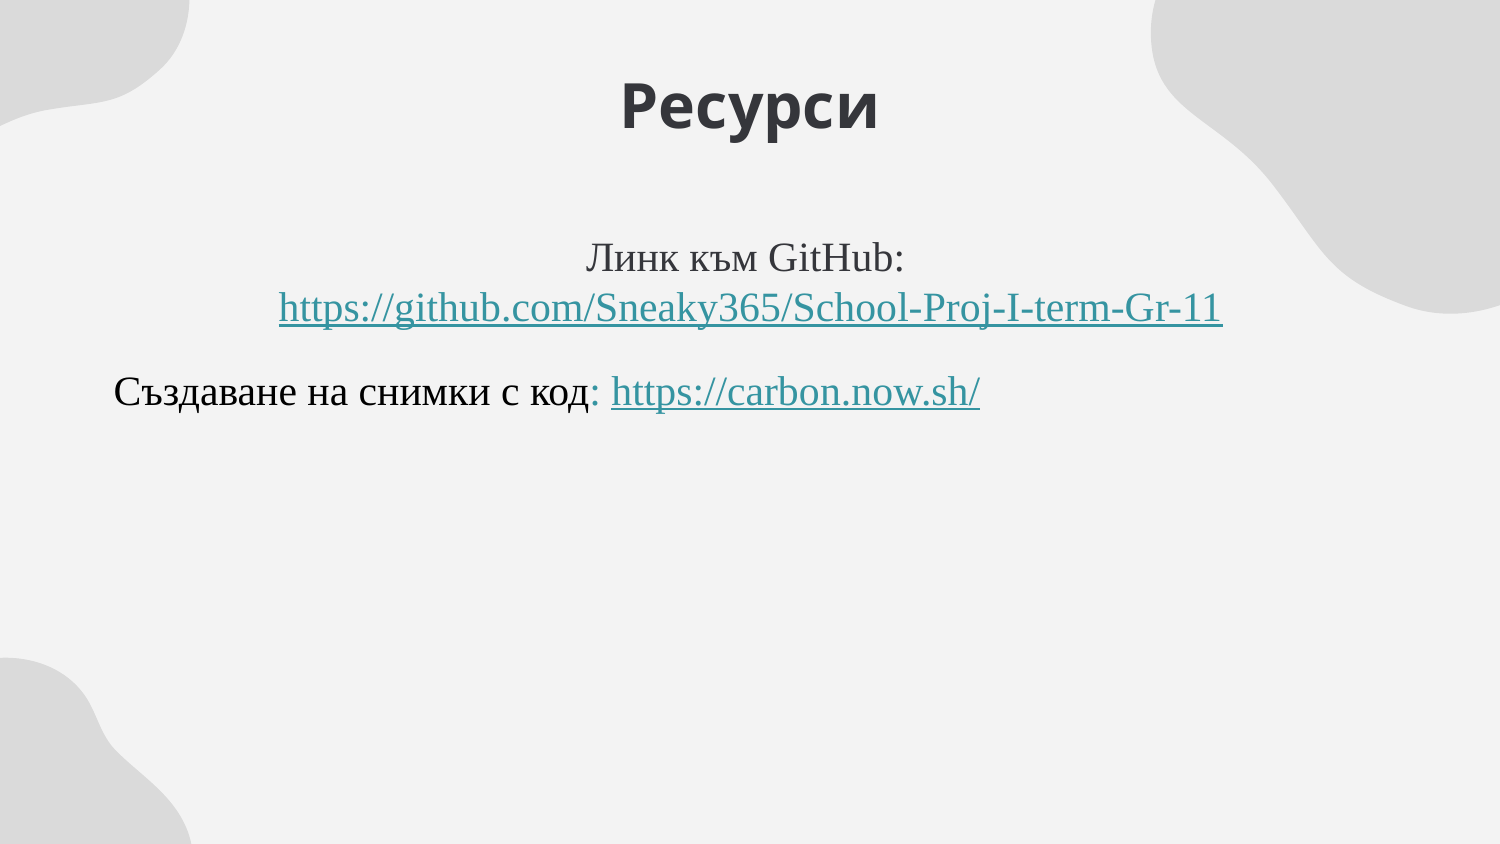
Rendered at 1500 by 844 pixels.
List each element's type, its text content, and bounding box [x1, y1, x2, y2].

text_box Линк към GitHub: https://github.com/Sneaky365/School-Proj-I-term-Gr-11 [98, 233, 1403, 327]
text_box Създаване на снимки с код: https://carbon.now.sh/ [98, 356, 1138, 421]
title Ресурси [505, 56, 995, 151]
